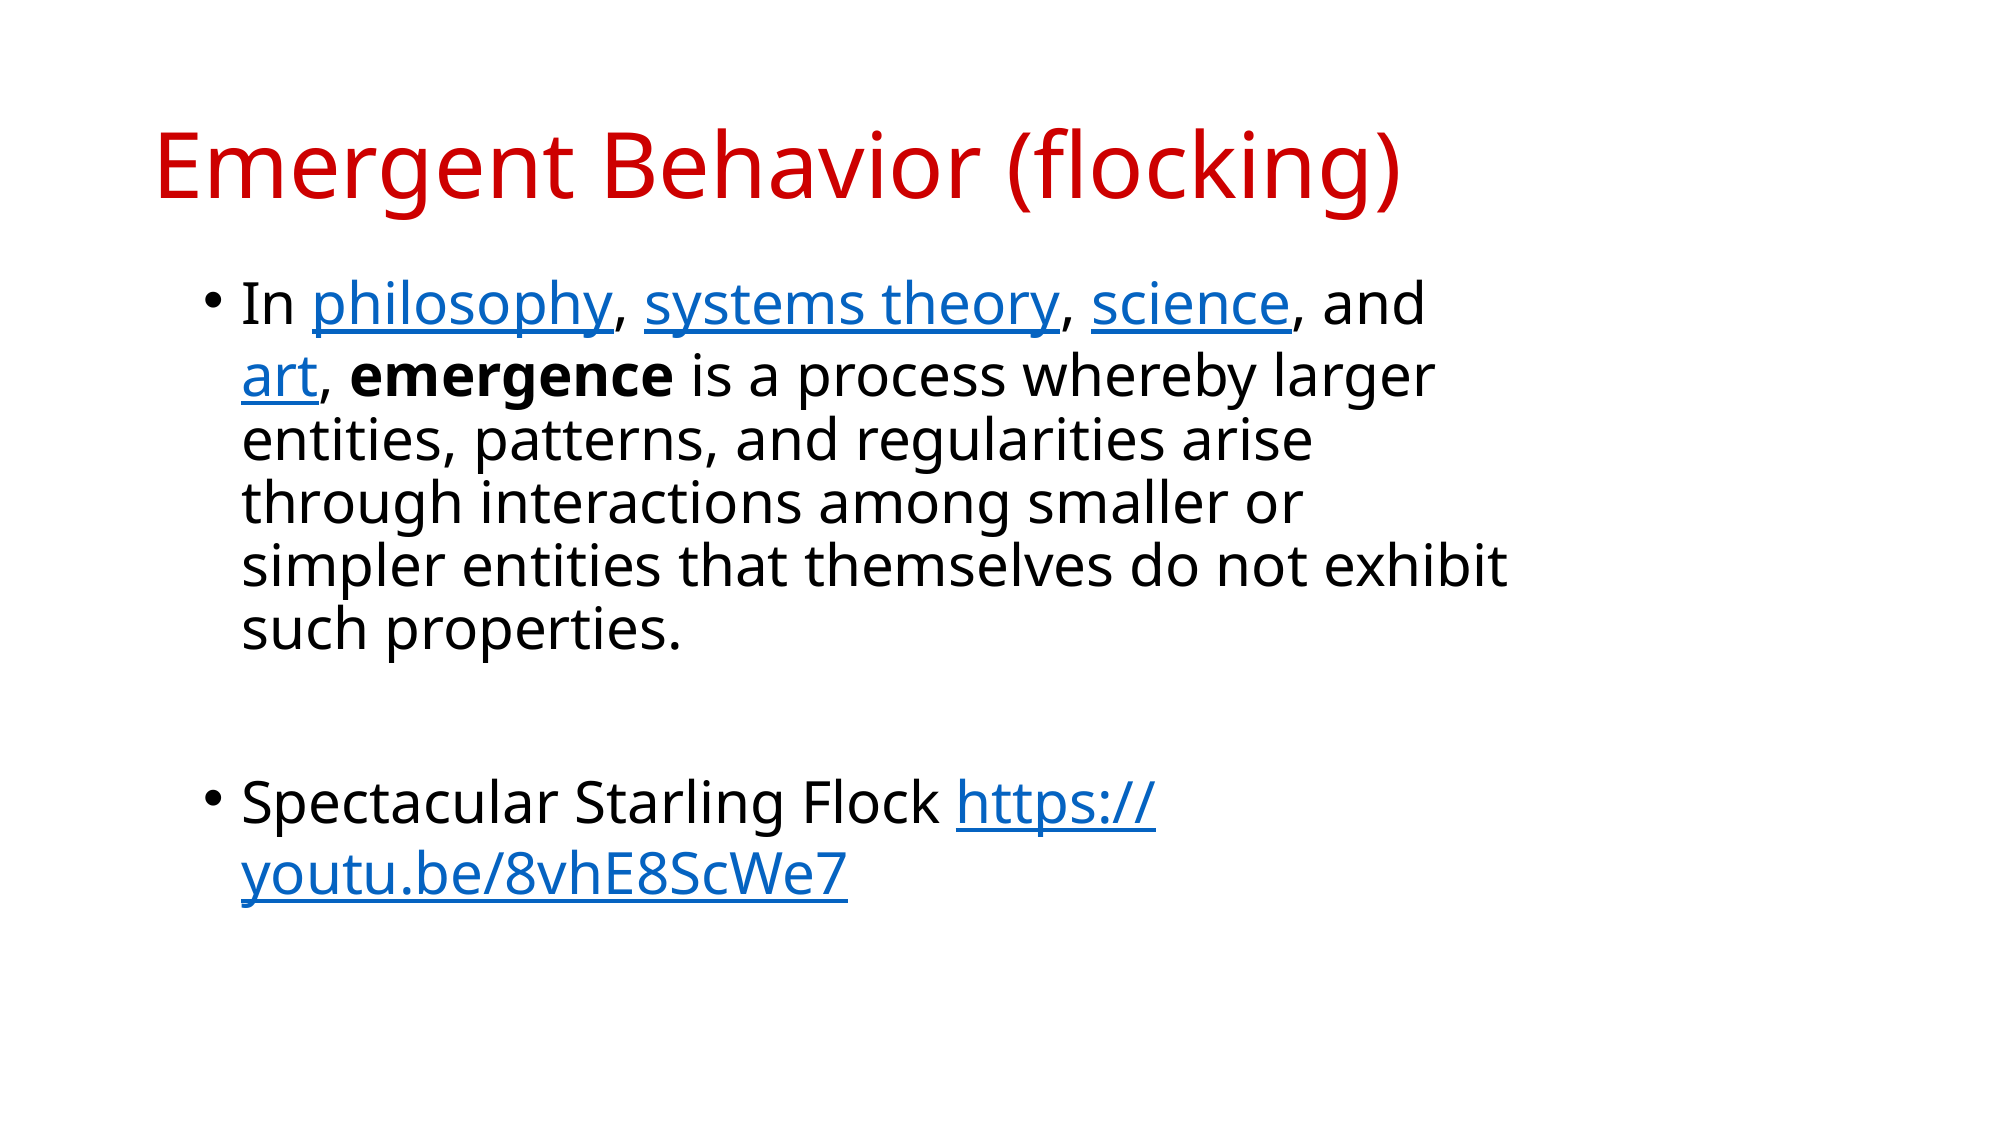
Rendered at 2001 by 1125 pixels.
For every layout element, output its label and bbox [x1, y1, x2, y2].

list [188, 260, 1526, 1003]
title [137, 59, 1863, 278]
